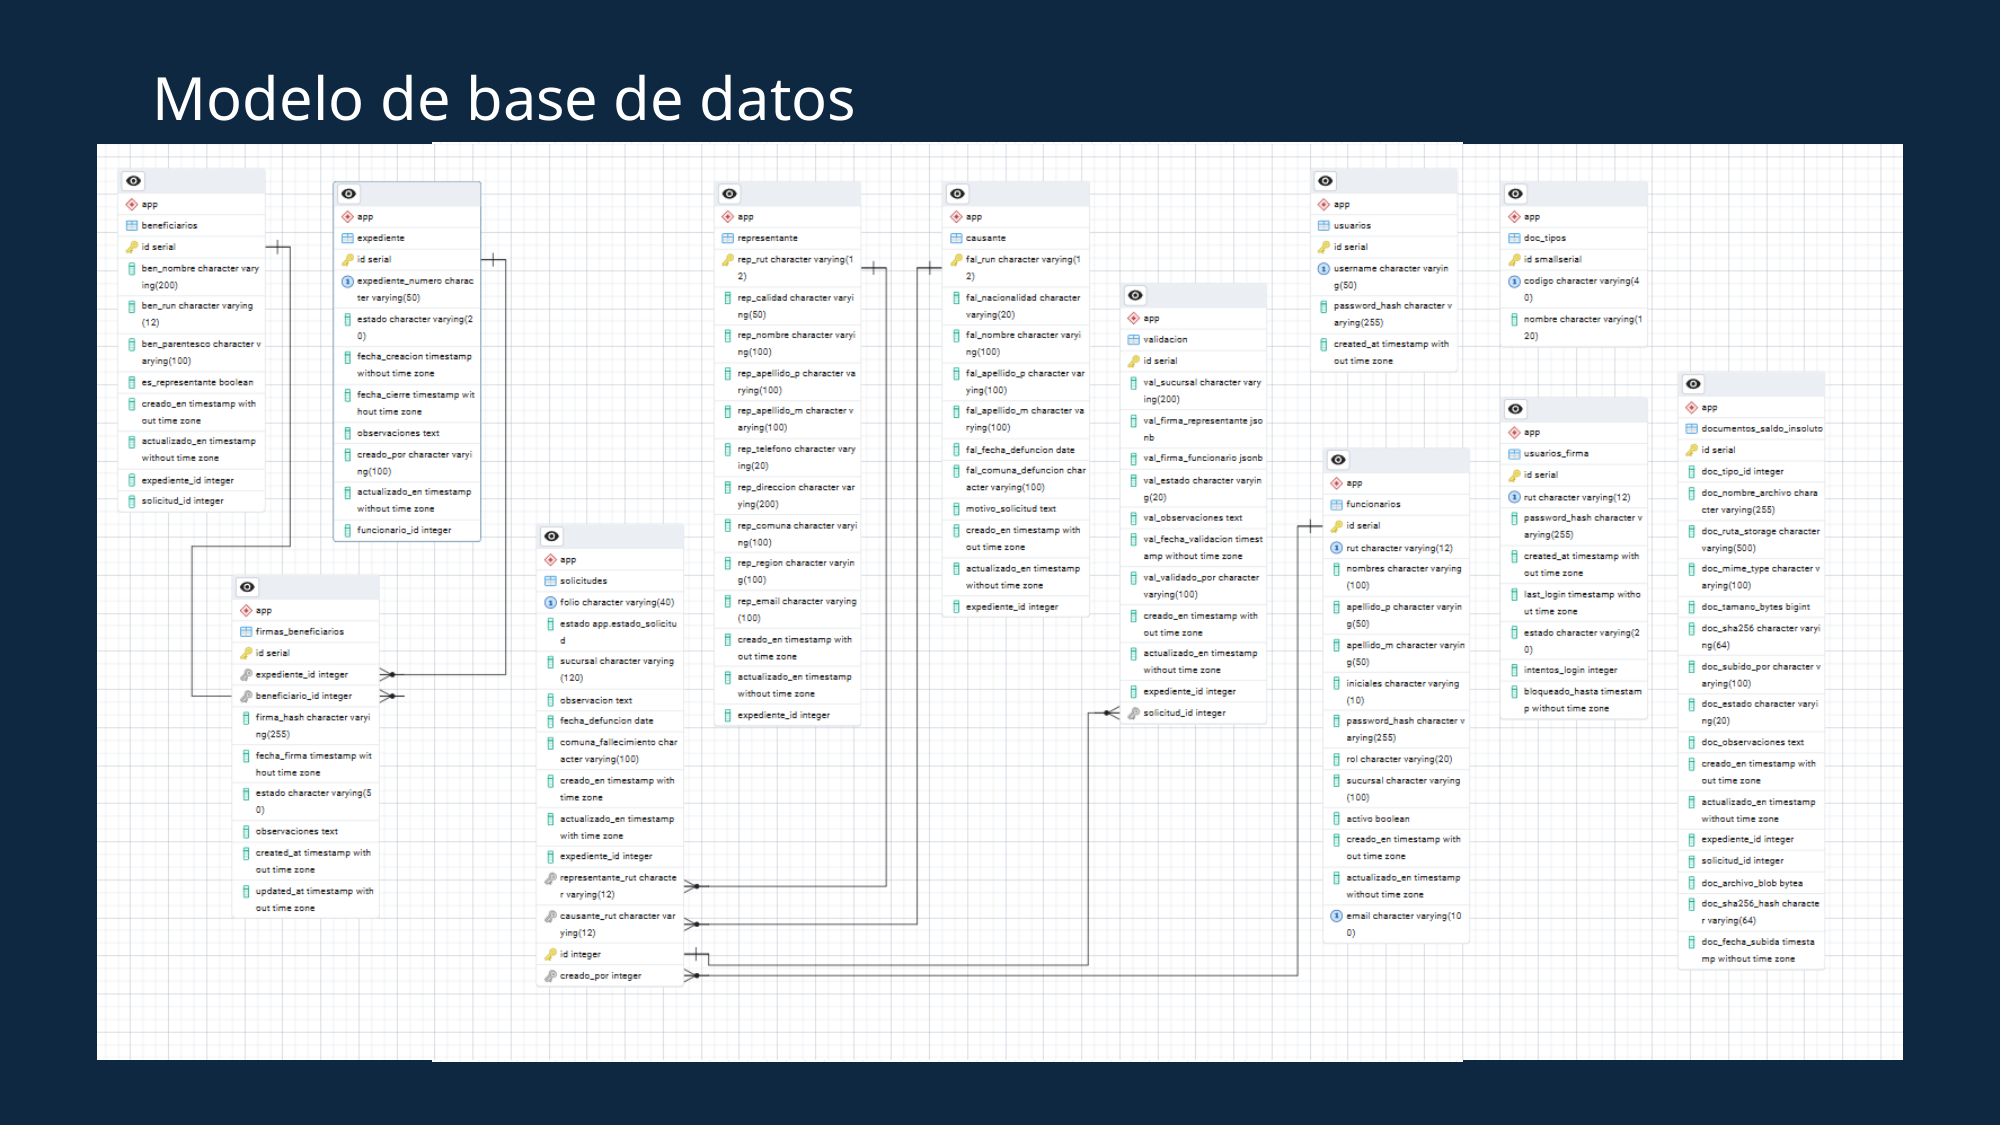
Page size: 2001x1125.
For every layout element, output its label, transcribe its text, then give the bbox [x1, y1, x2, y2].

title Modelo de base de datos [137, 59, 1863, 143]
picture [97, 144, 1903, 1060]
